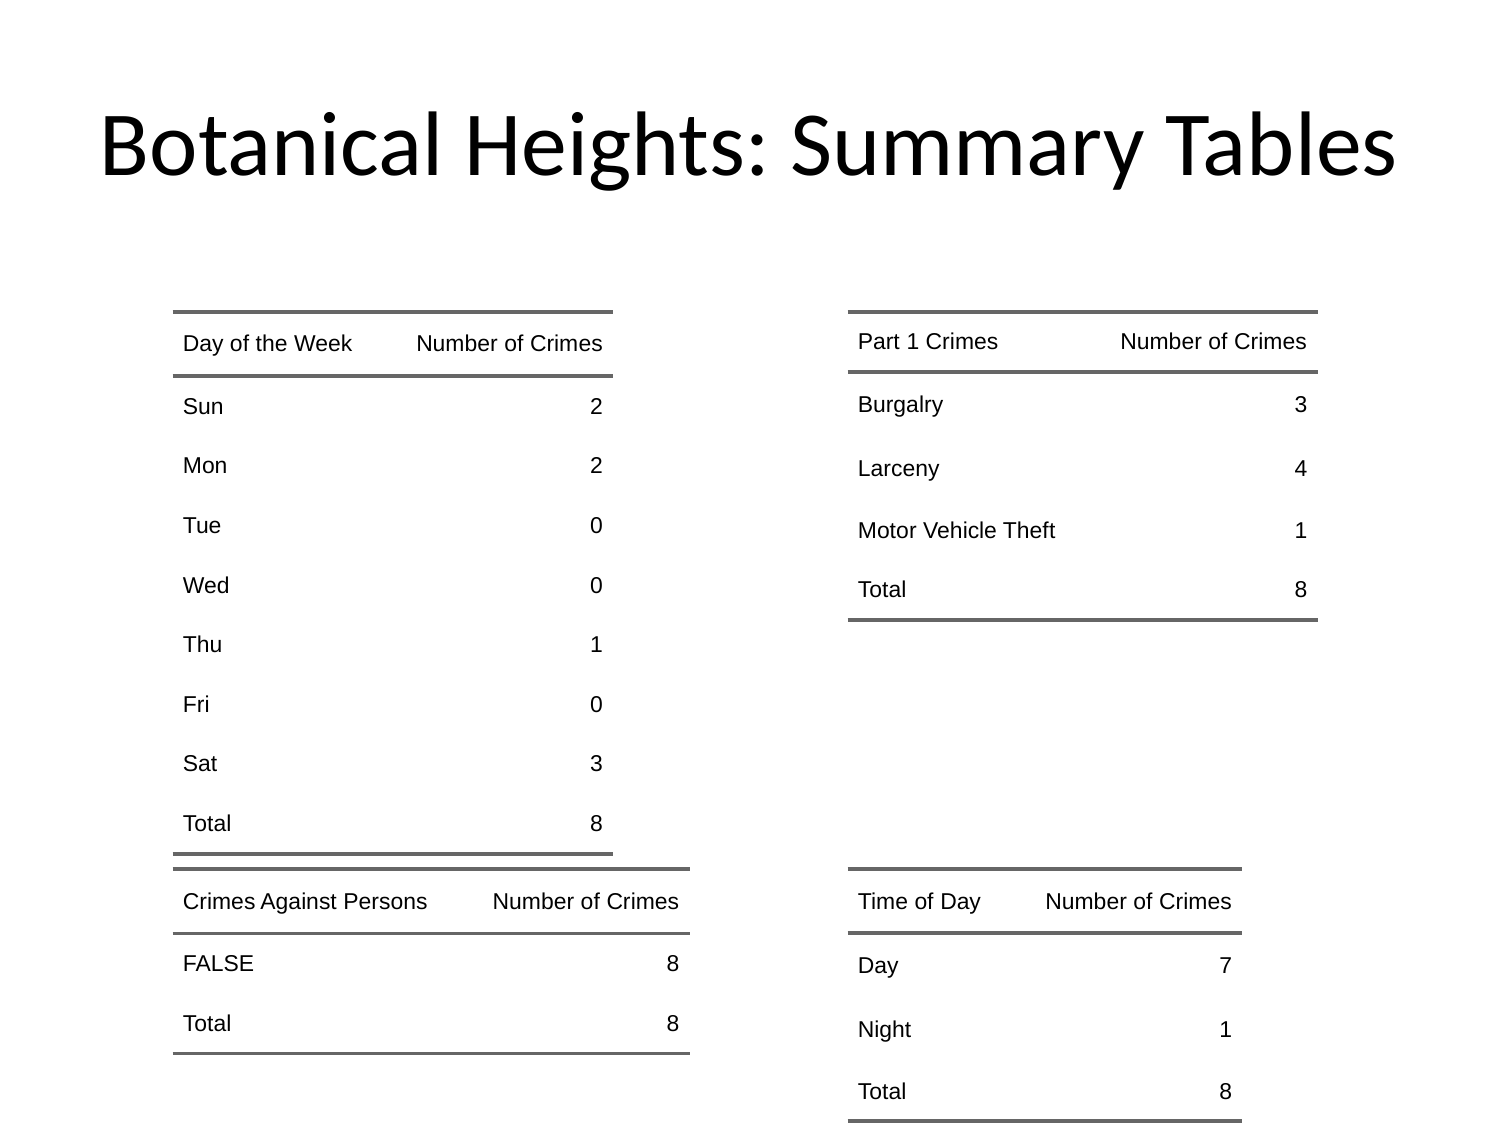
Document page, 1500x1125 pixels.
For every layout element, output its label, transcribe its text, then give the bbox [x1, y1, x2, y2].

table_cell Larceny [848, 436, 1089, 500]
table_cell 3 [385, 734, 613, 794]
table_cell Burgalry [848, 374, 1089, 436]
table_cell Motor Vehicle Theft [848, 500, 1089, 560]
table_cell Wed [173, 555, 385, 615]
table_cell Tue [173, 496, 385, 555]
table_header Number of Crimes [1014, 871, 1242, 931]
table_cell 8 [461, 935, 690, 994]
table_header Number of Crimes [461, 871, 690, 932]
table_cell Total [848, 560, 1089, 618]
table_cell Total [848, 1062, 1014, 1119]
table_header Time of Day [848, 871, 1014, 931]
table_header Number of Crimes [1089, 314, 1318, 370]
table_cell FALSE [173, 935, 461, 994]
table_header Crimes Against Persons [173, 871, 461, 932]
table_cell 1 [1089, 500, 1318, 560]
table_cell 4 [1089, 436, 1318, 500]
title Botanical Heights: Summary Tables [75, 45, 1425, 233]
table_header Number of Crimes [385, 314, 613, 374]
table_cell 3 [1089, 374, 1318, 436]
table_cell Sat [173, 734, 385, 794]
table_cell Sun [173, 378, 385, 436]
table_cell 7 [1014, 935, 1242, 997]
table_cell Fri [173, 675, 385, 734]
table_cell 8 [1014, 1062, 1242, 1119]
table_cell 1 [385, 615, 613, 675]
table_cell 2 [385, 436, 613, 496]
table_cell Total [173, 794, 385, 852]
table_header Day of the Week [173, 314, 385, 374]
table_cell 0 [385, 555, 613, 615]
table_header Part 1 Crimes [848, 314, 1089, 370]
table_cell Night [848, 997, 1014, 1062]
table_cell 8 [1089, 560, 1318, 618]
table_cell Total [173, 994, 461, 1052]
table_cell 0 [385, 496, 613, 555]
table_cell 8 [461, 994, 690, 1052]
table_cell Day [848, 935, 1014, 997]
table_cell 2 [385, 378, 613, 436]
table_cell 1 [1014, 997, 1242, 1062]
table_cell Thu [173, 615, 385, 675]
table_cell 0 [385, 675, 613, 734]
table_cell Mon [173, 436, 385, 496]
table_cell 8 [385, 794, 613, 852]
